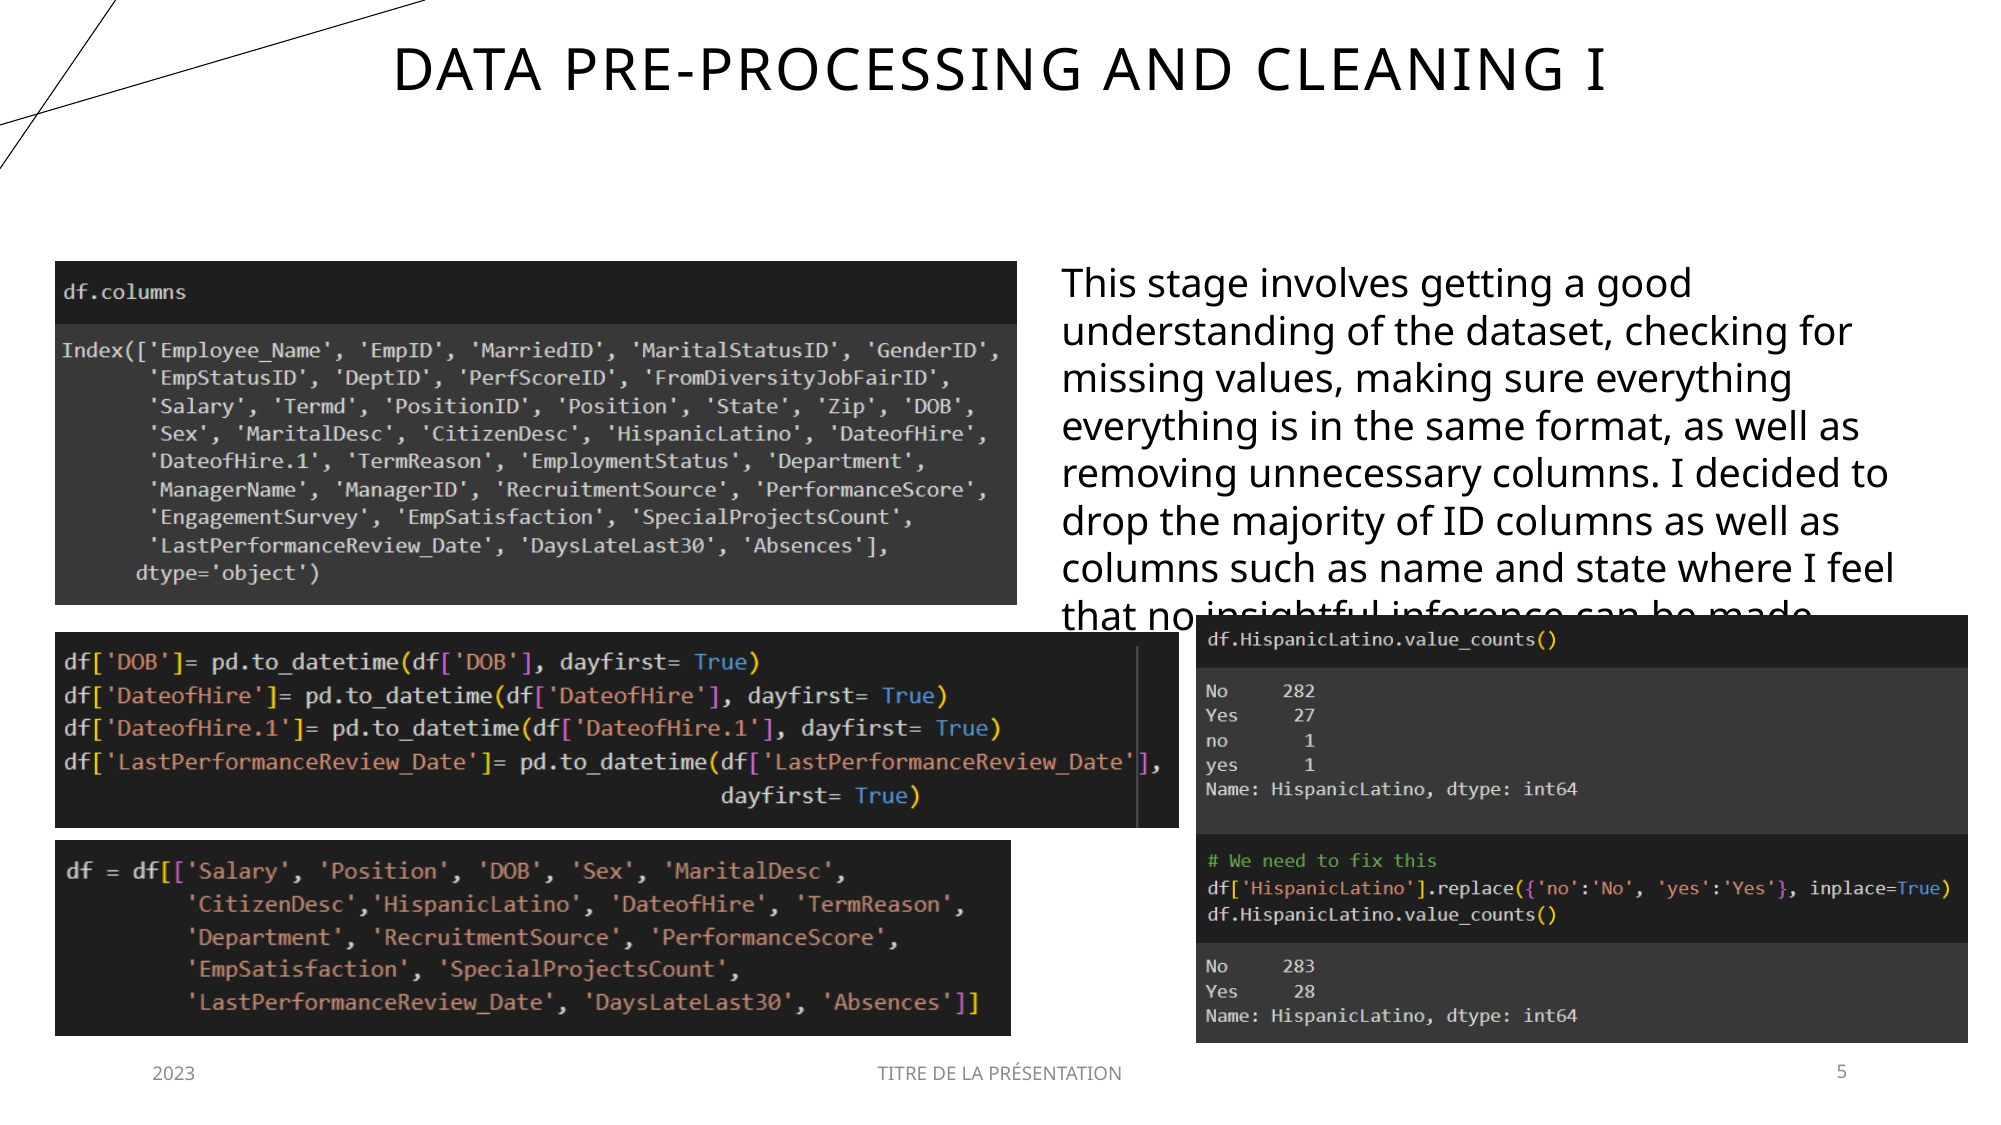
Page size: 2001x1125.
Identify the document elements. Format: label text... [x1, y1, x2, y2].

slide_number 2023 [137, 1042, 588, 1103]
title Data pre-processing and cleaning I [137, 0, 1863, 149]
picture [55, 261, 1017, 605]
slide_number 5 [1412, 1043, 1863, 1103]
picture [1196, 615, 1968, 1043]
picture [55, 632, 1179, 828]
footer TITRE DE LA PRÉSENTATION [662, 1042, 1338, 1103]
picture [55, 840, 1011, 1036]
text_box This stage involves getting a good understanding of the dataset, checking for missing values, making sure everything everything is in the same format, as well as removing unnecessary columns. I decided to drop the majority of ID columns as well as columns such as name and state where I feel that no insightful inference can be made. [1046, 250, 1945, 646]
